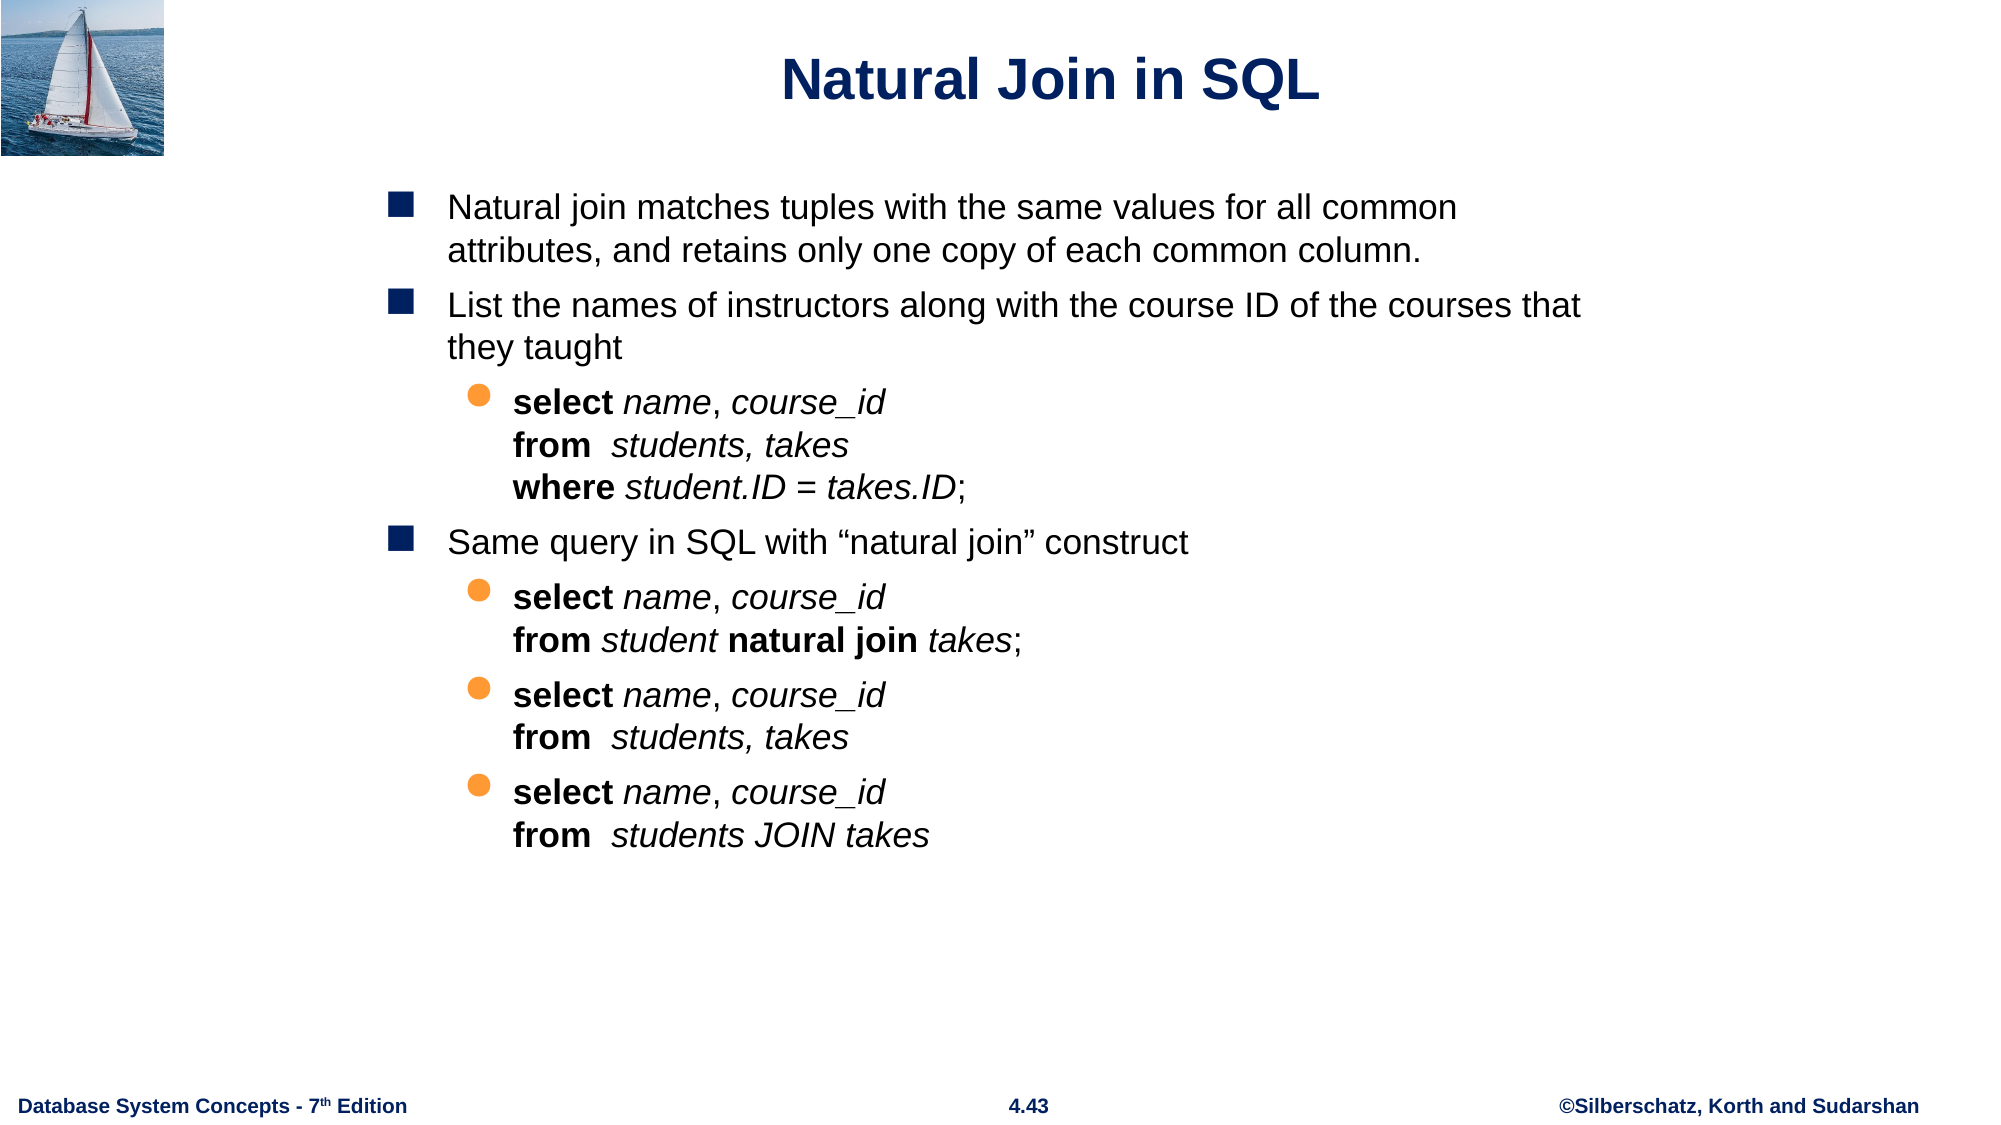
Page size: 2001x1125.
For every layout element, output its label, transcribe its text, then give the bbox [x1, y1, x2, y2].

title Natural Join in SQL [167, 18, 1935, 120]
list Natural join matches tuples with the same values for all common attributes, and retains only one copy of each common column. List the names of instructors along with the course ID of the courses that they taught select name, course_id from students, takes where student.ID = takes.ID; Same query in SQL with “natural join” construct select name, course_id from student natural join takes; select name, course_id from students, takes select name, course_id from students JOIN takes [376, 176, 1631, 995]
picture [1, 0, 164, 156]
